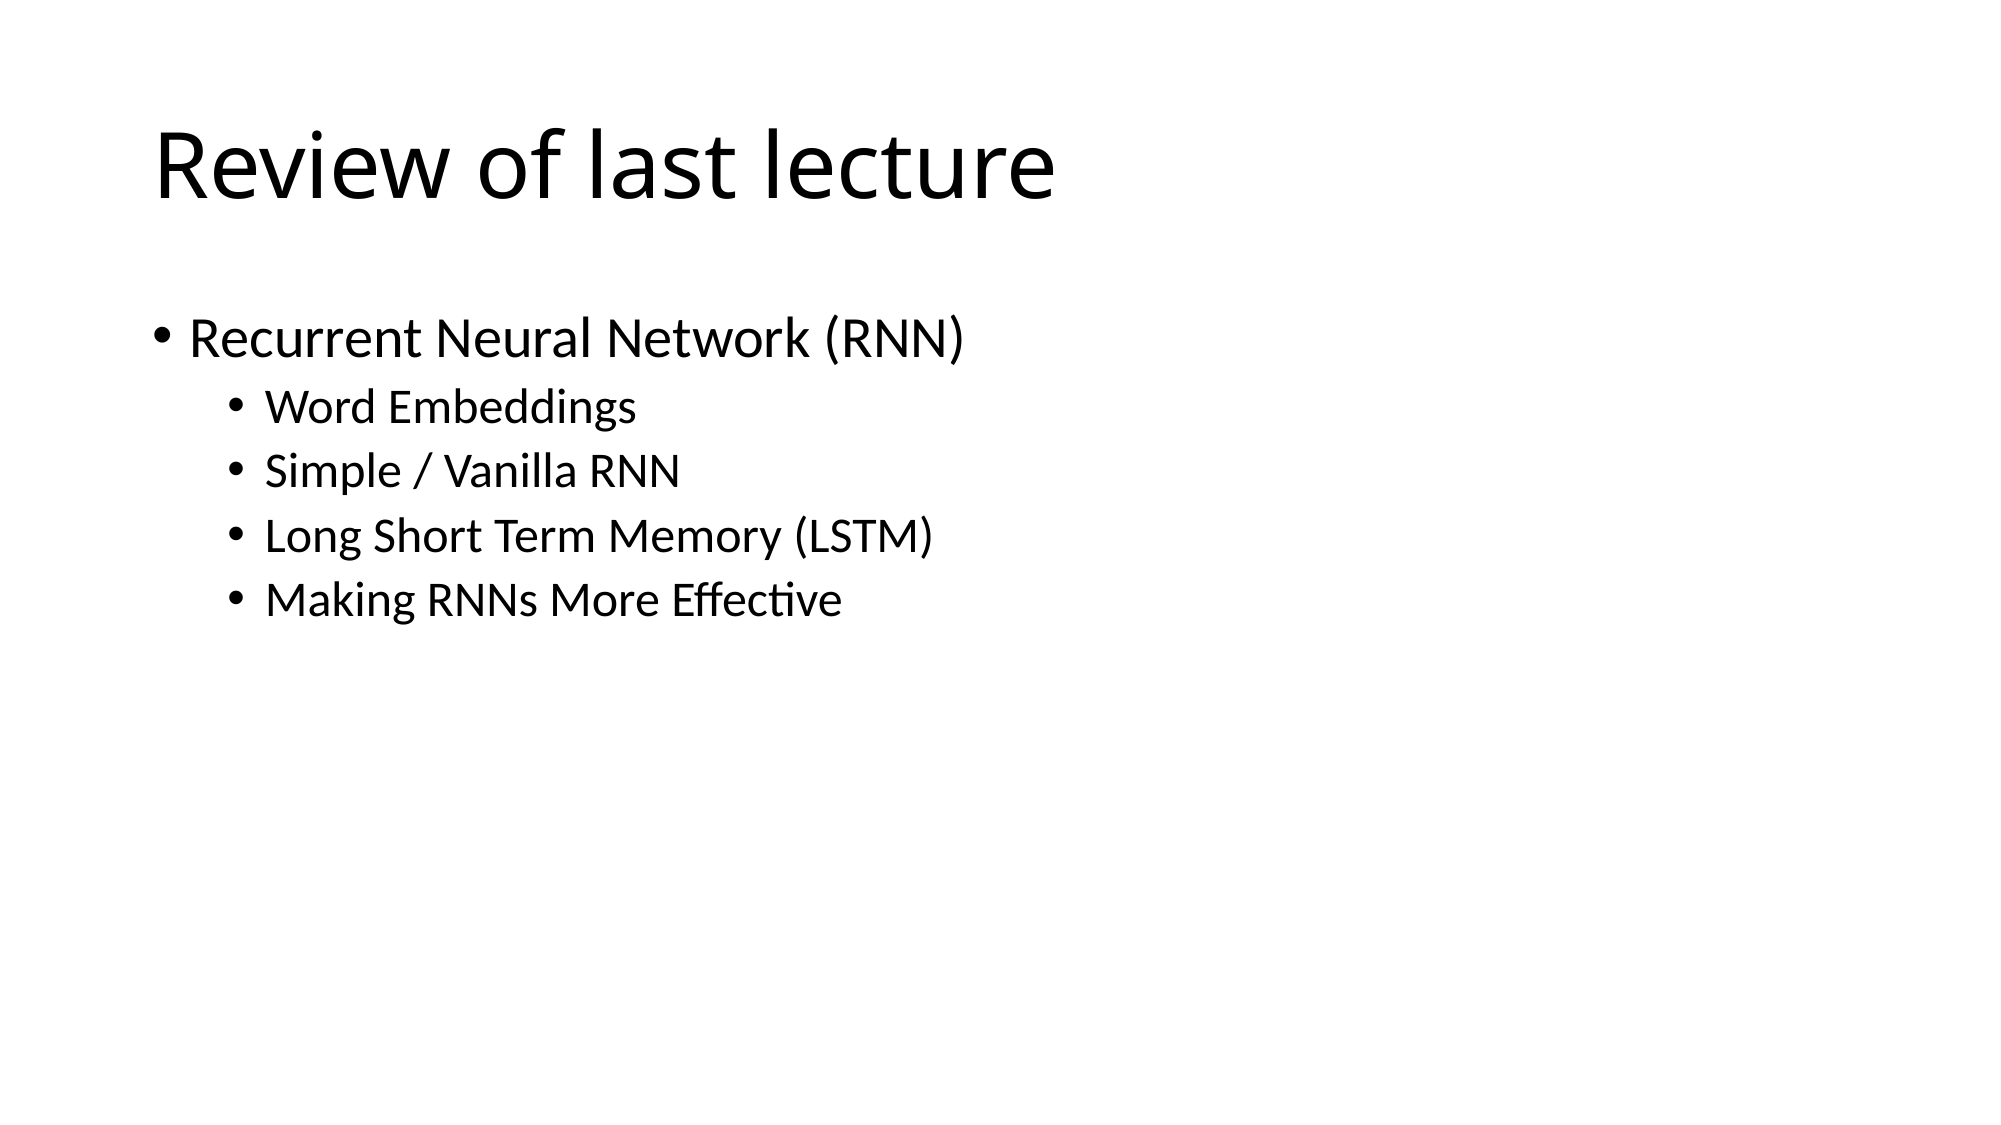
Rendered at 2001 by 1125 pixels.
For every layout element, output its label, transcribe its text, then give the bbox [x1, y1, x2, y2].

list Recurrent Neural Network (RNN) Word Embeddings Simple / Vanilla RNN Long Short Term Memory (LSTM) Making RNNs More Effective [137, 299, 1863, 1014]
title Review of last lecture [137, 59, 1863, 278]
